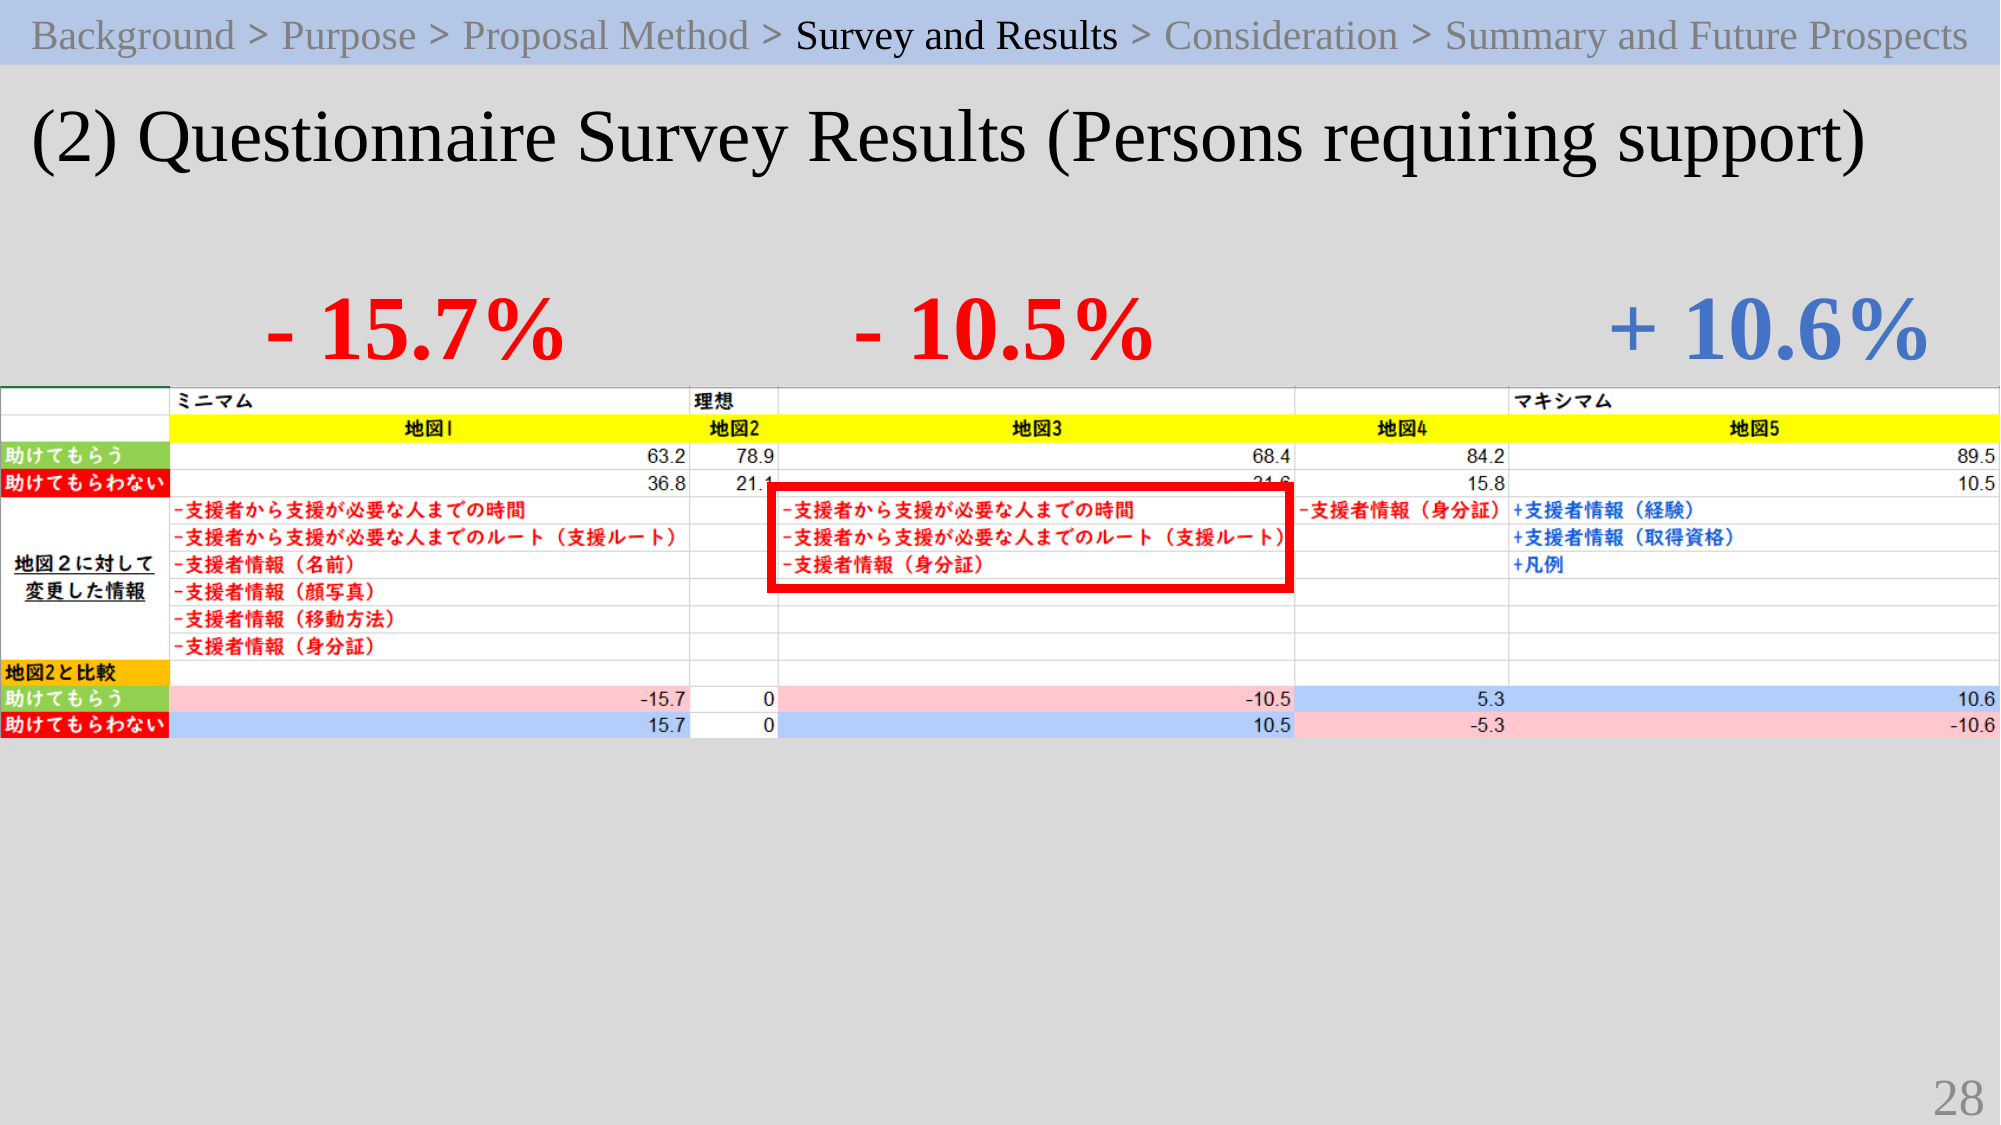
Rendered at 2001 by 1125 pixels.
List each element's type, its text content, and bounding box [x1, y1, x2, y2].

text_box (2) Questionnaire Survey Results (Persons requiring support) [16, 79, 2000, 185]
text_box Background > Purpose > Proposal Method > Survey and Results > Consideration > Summary and Future Prospects [0, 0, 2000, 65]
slide_number 28 [1550, 1065, 2000, 1125]
text_box - 10.5% [839, 260, 1178, 386]
text_box - 15.7% [250, 260, 589, 386]
picture [0, 386, 2000, 739]
text_box + 10.6% [1592, 260, 1958, 386]
